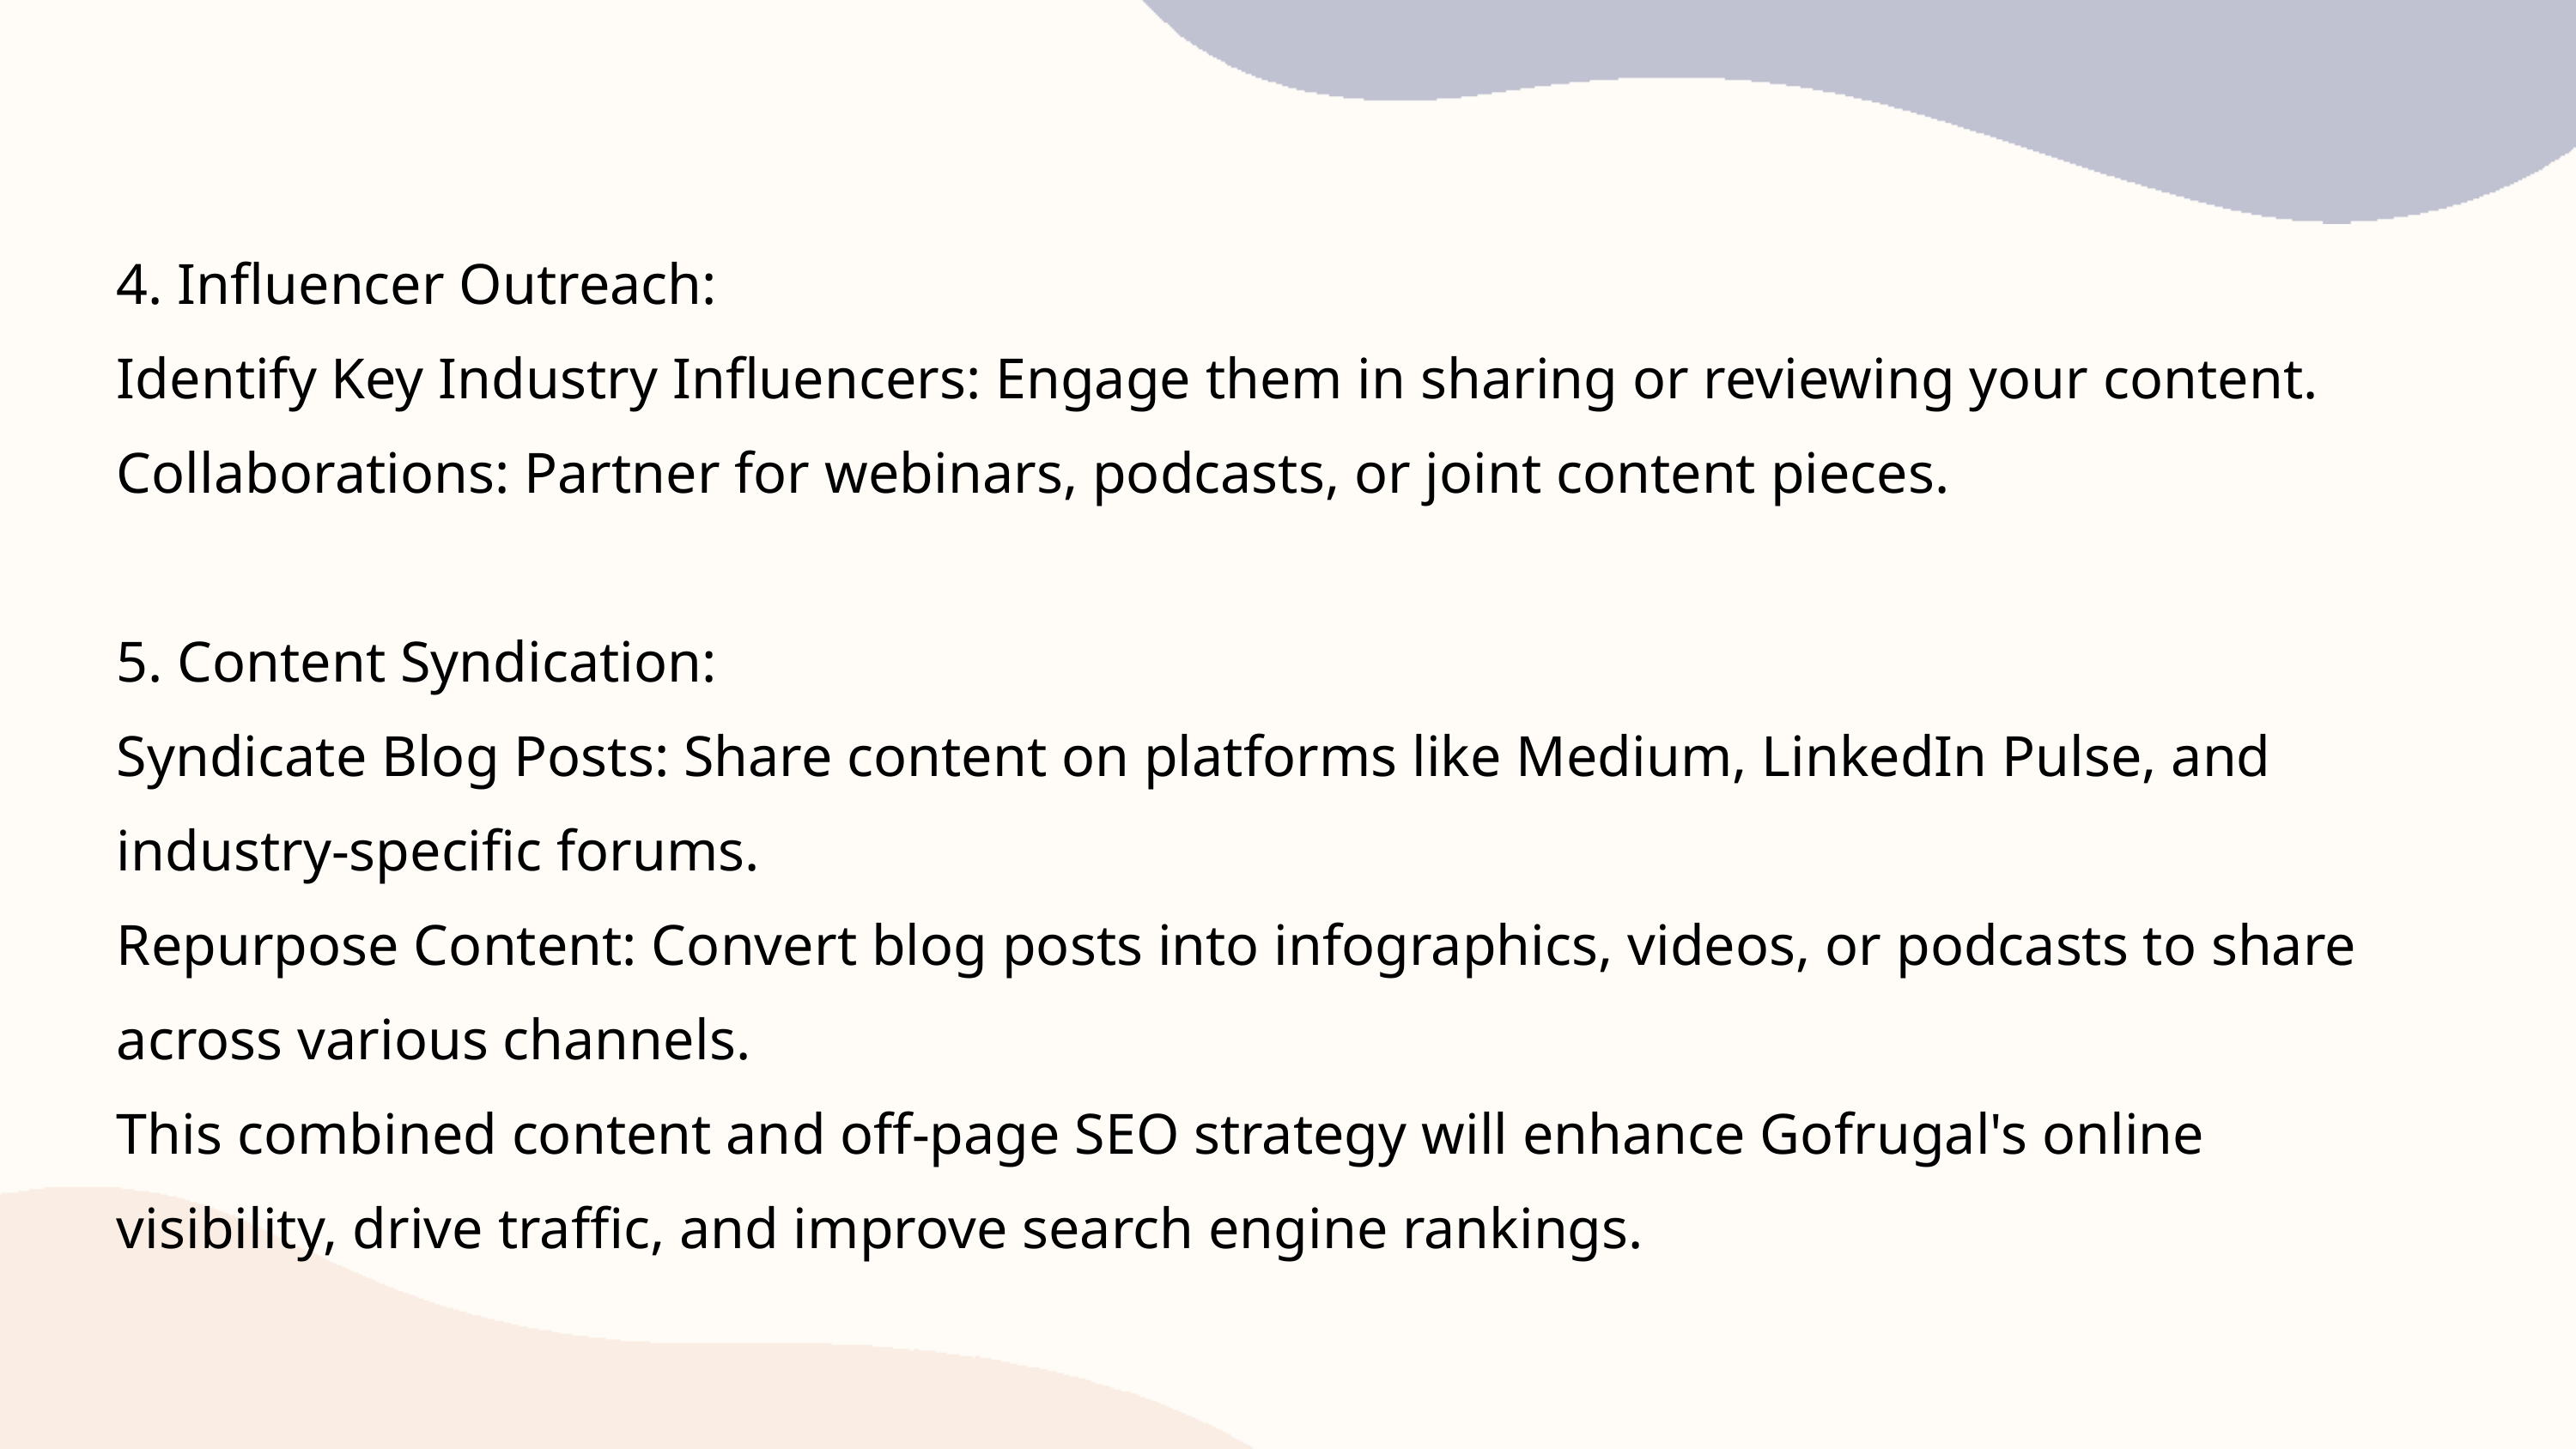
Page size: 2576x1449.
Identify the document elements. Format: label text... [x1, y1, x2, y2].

picture [0, 1174, 1289, 1449]
text_box 4. Influencer Outreach: Identify Key Industry Influencers: Engage them in sharing or reviewing your content. Collaborations: Partner for webinars, podcasts, or joint content pieces. 5. Content Syndication: Syndicate Blog Posts: Share content on platforms like Medium, LinkedIn Pulse, and industry-specific forums. Repurpose Content: Convert blog posts into infographics, videos, or podcasts to share across various channels. This combined content and off-page SEO strategy will enhance Gofrugal's online visibility, drive traffic, and improve search engine rankings. [116, 221, 2432, 1260]
picture [1110, 0, 2576, 224]
